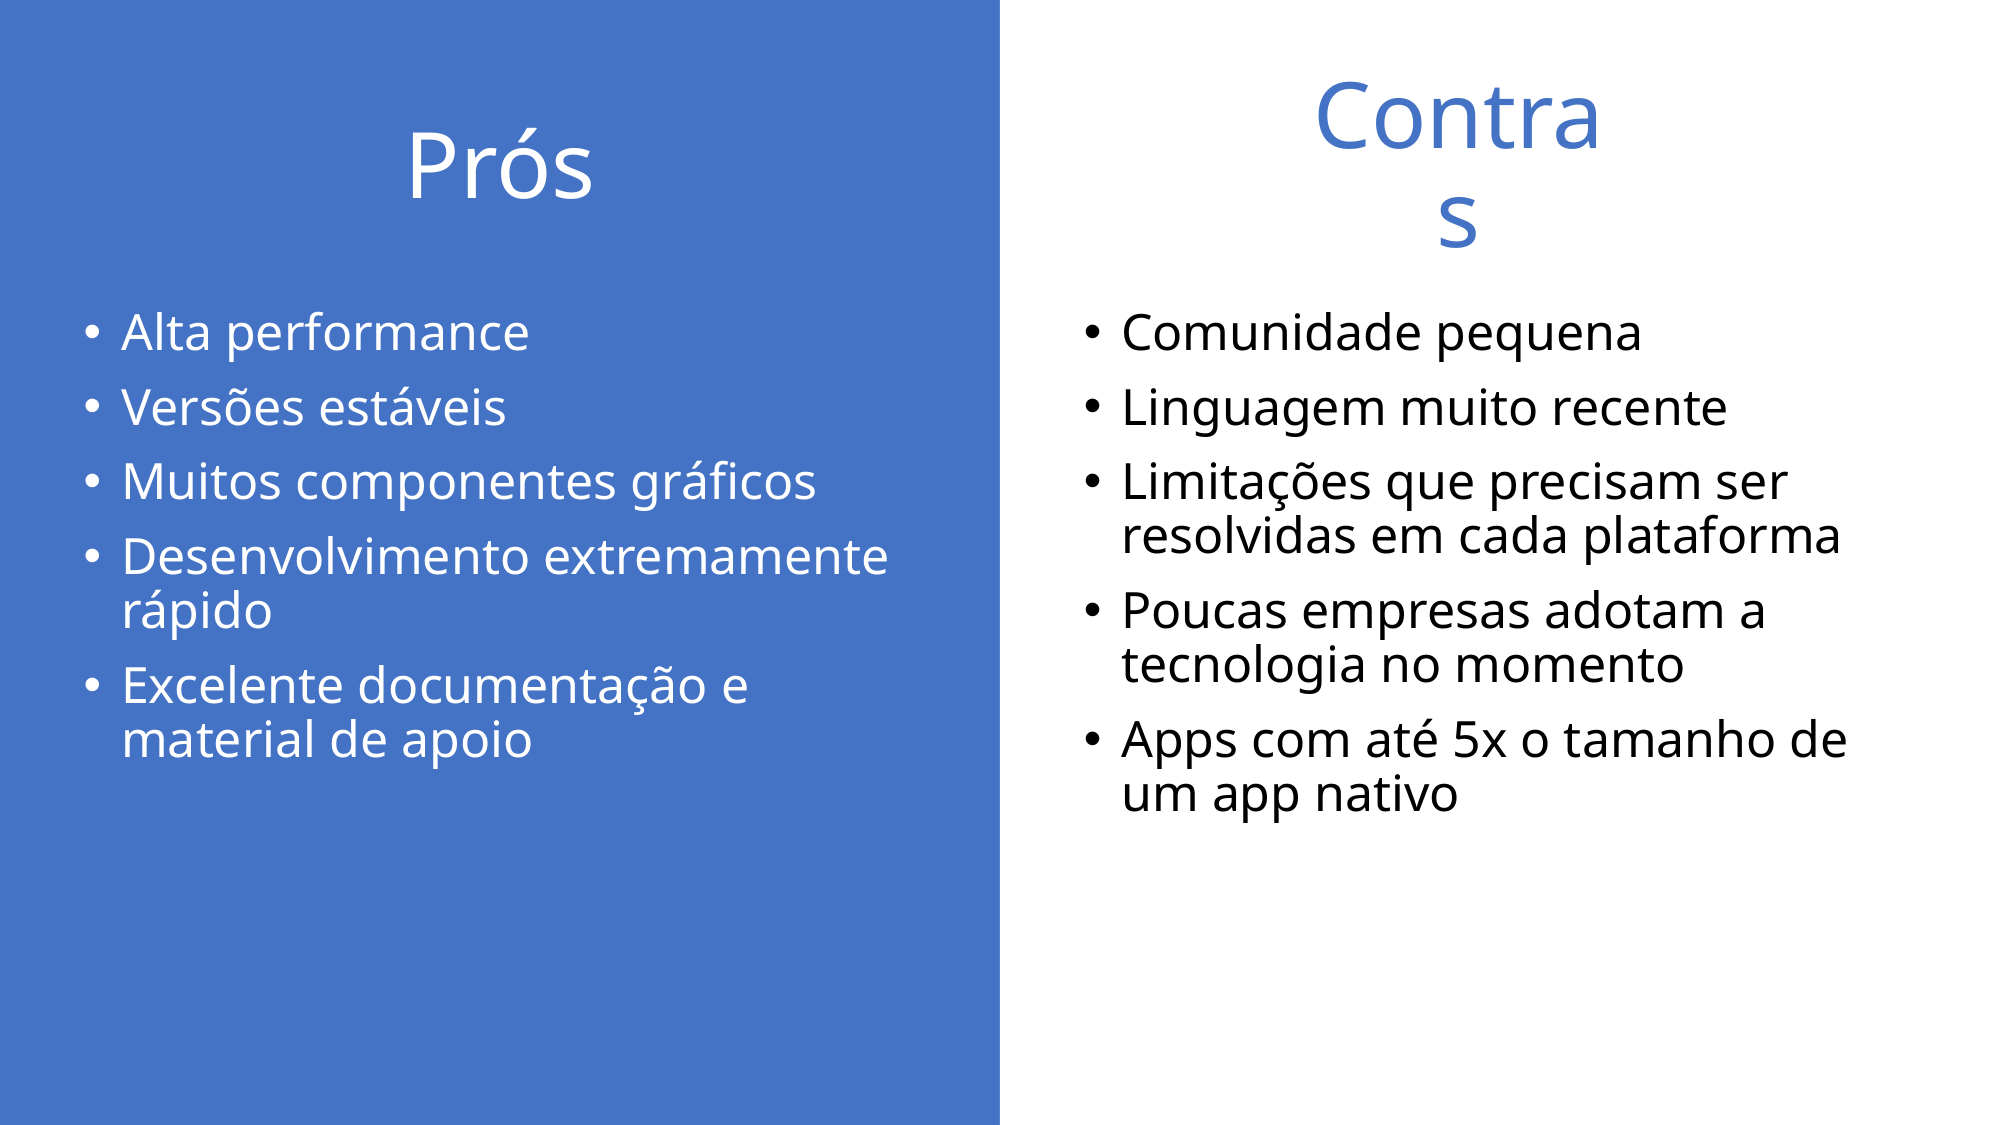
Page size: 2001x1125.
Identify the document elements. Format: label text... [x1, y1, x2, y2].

text_box Contras [1279, 59, 1639, 278]
text_box [0, 0, 999, 1125]
list Alta performance Versões estáveis Muitos componentes gráficos Desenvolvimento extremamente rápido Excelente documentação e material de apoio [68, 299, 932, 1014]
title Prós [381, 59, 619, 278]
text_box Comunidade pequena Linguagem muito recente Limitações que precisam ser resolvidas em cada plataforma Poucas empresas adotam a tecnologia no momento Apps com até 5x o tamanho de um app nativo [1068, 299, 1932, 1014]
text_box [999, 0, 2000, 1125]
